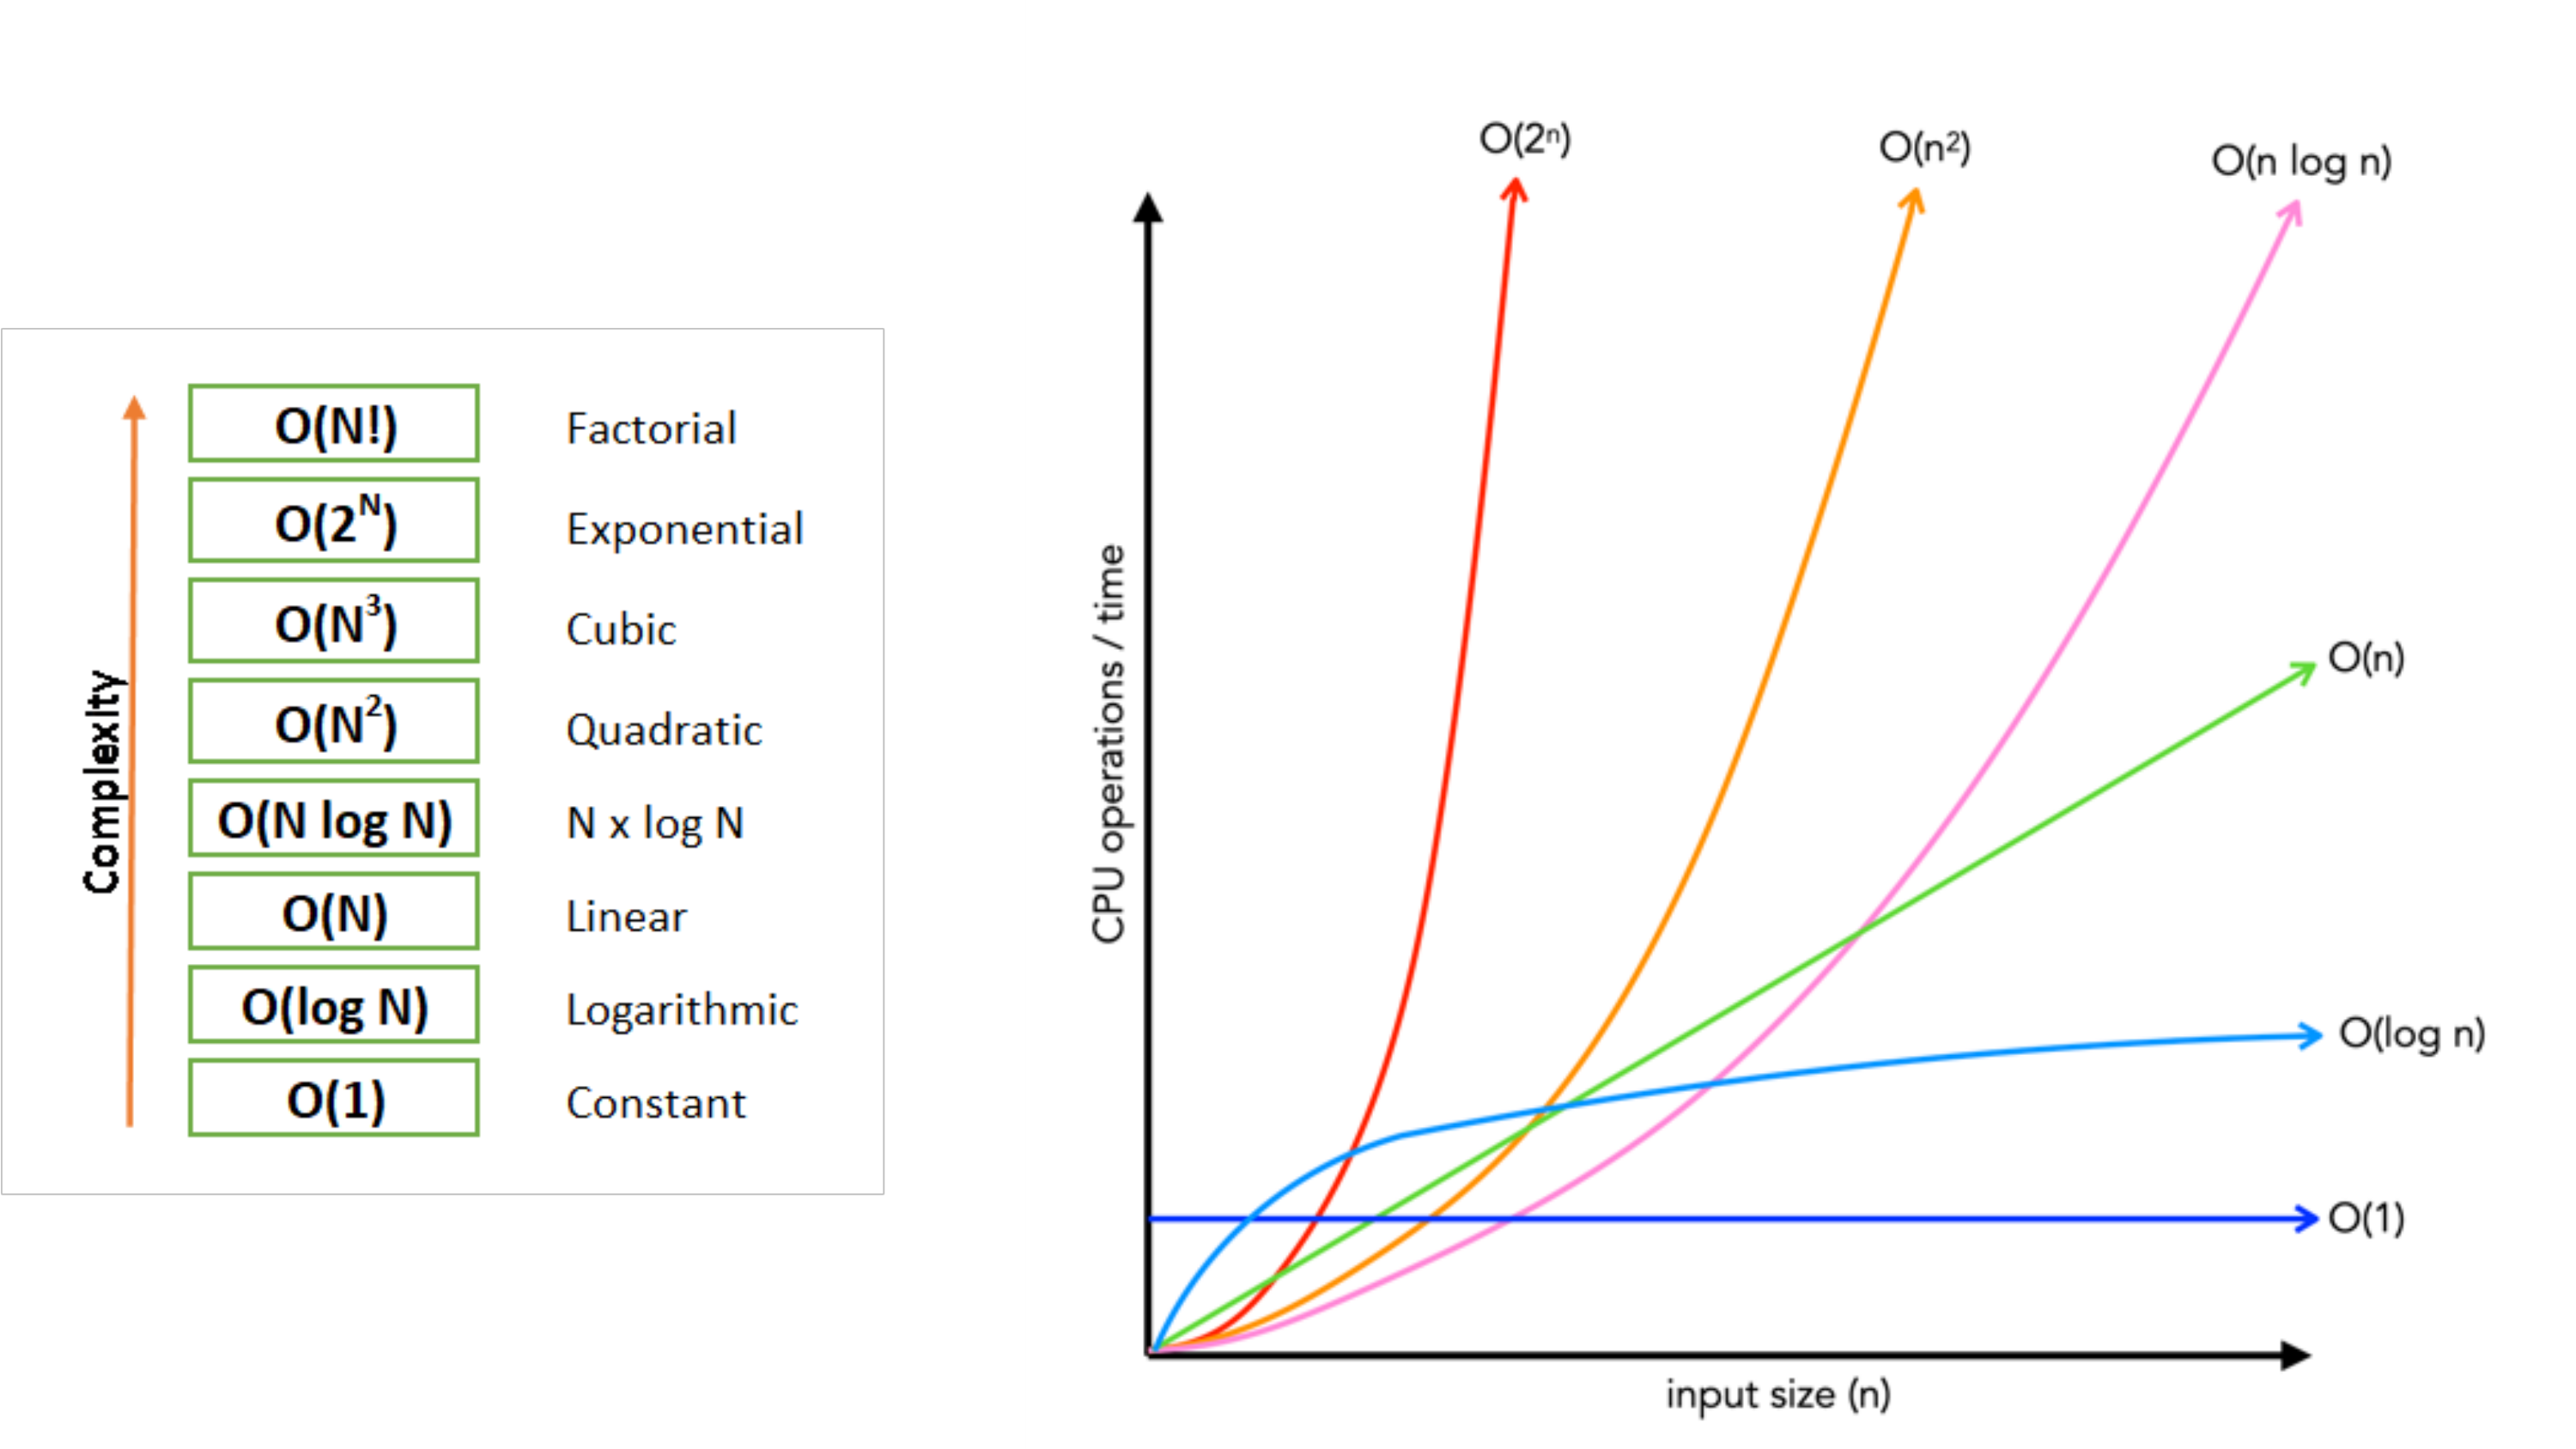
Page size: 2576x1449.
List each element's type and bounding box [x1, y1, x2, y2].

text_box [0, 327, 887, 1197]
text_box [1024, 0, 2576, 1449]
